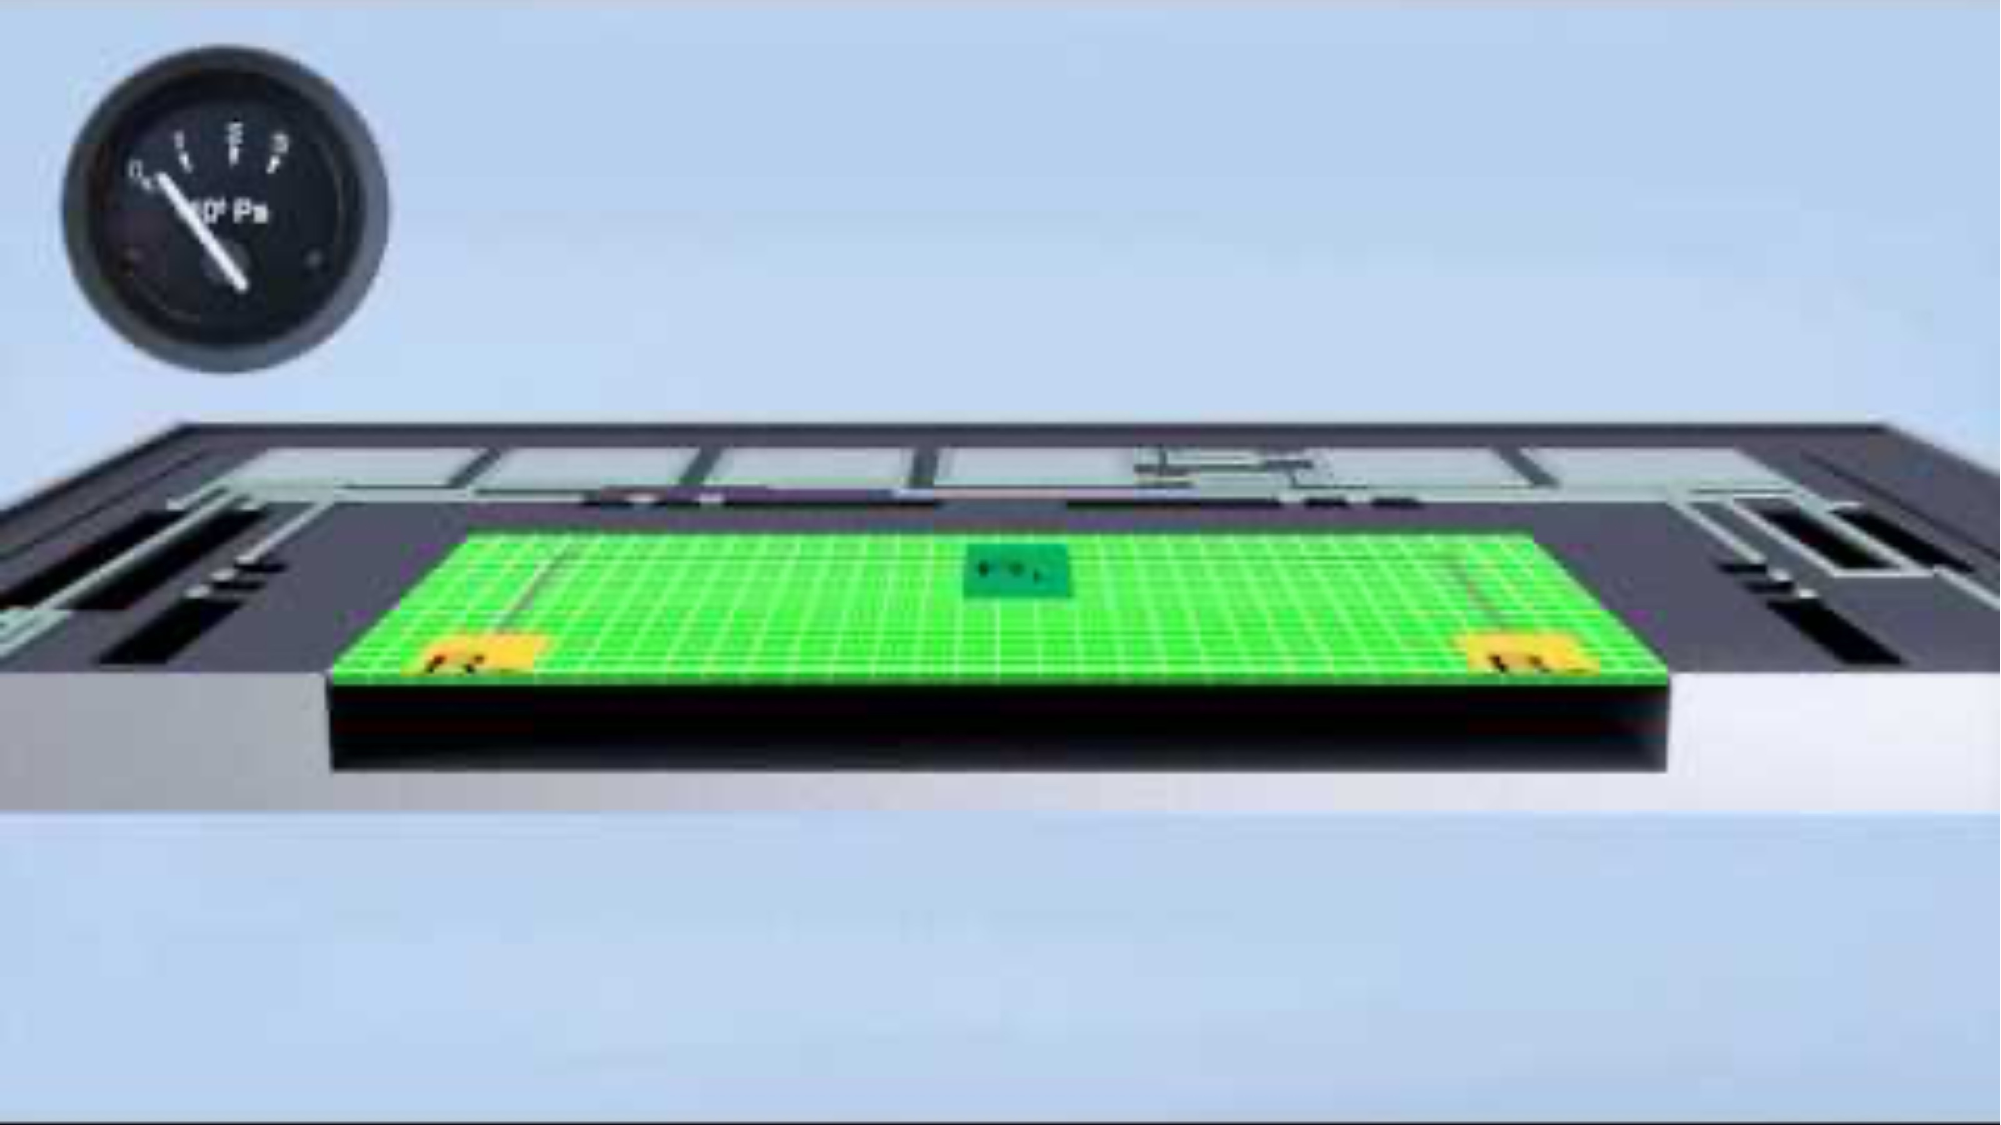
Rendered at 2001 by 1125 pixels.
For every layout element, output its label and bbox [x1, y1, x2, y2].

text_box [0, 0, 2000, 1125]
